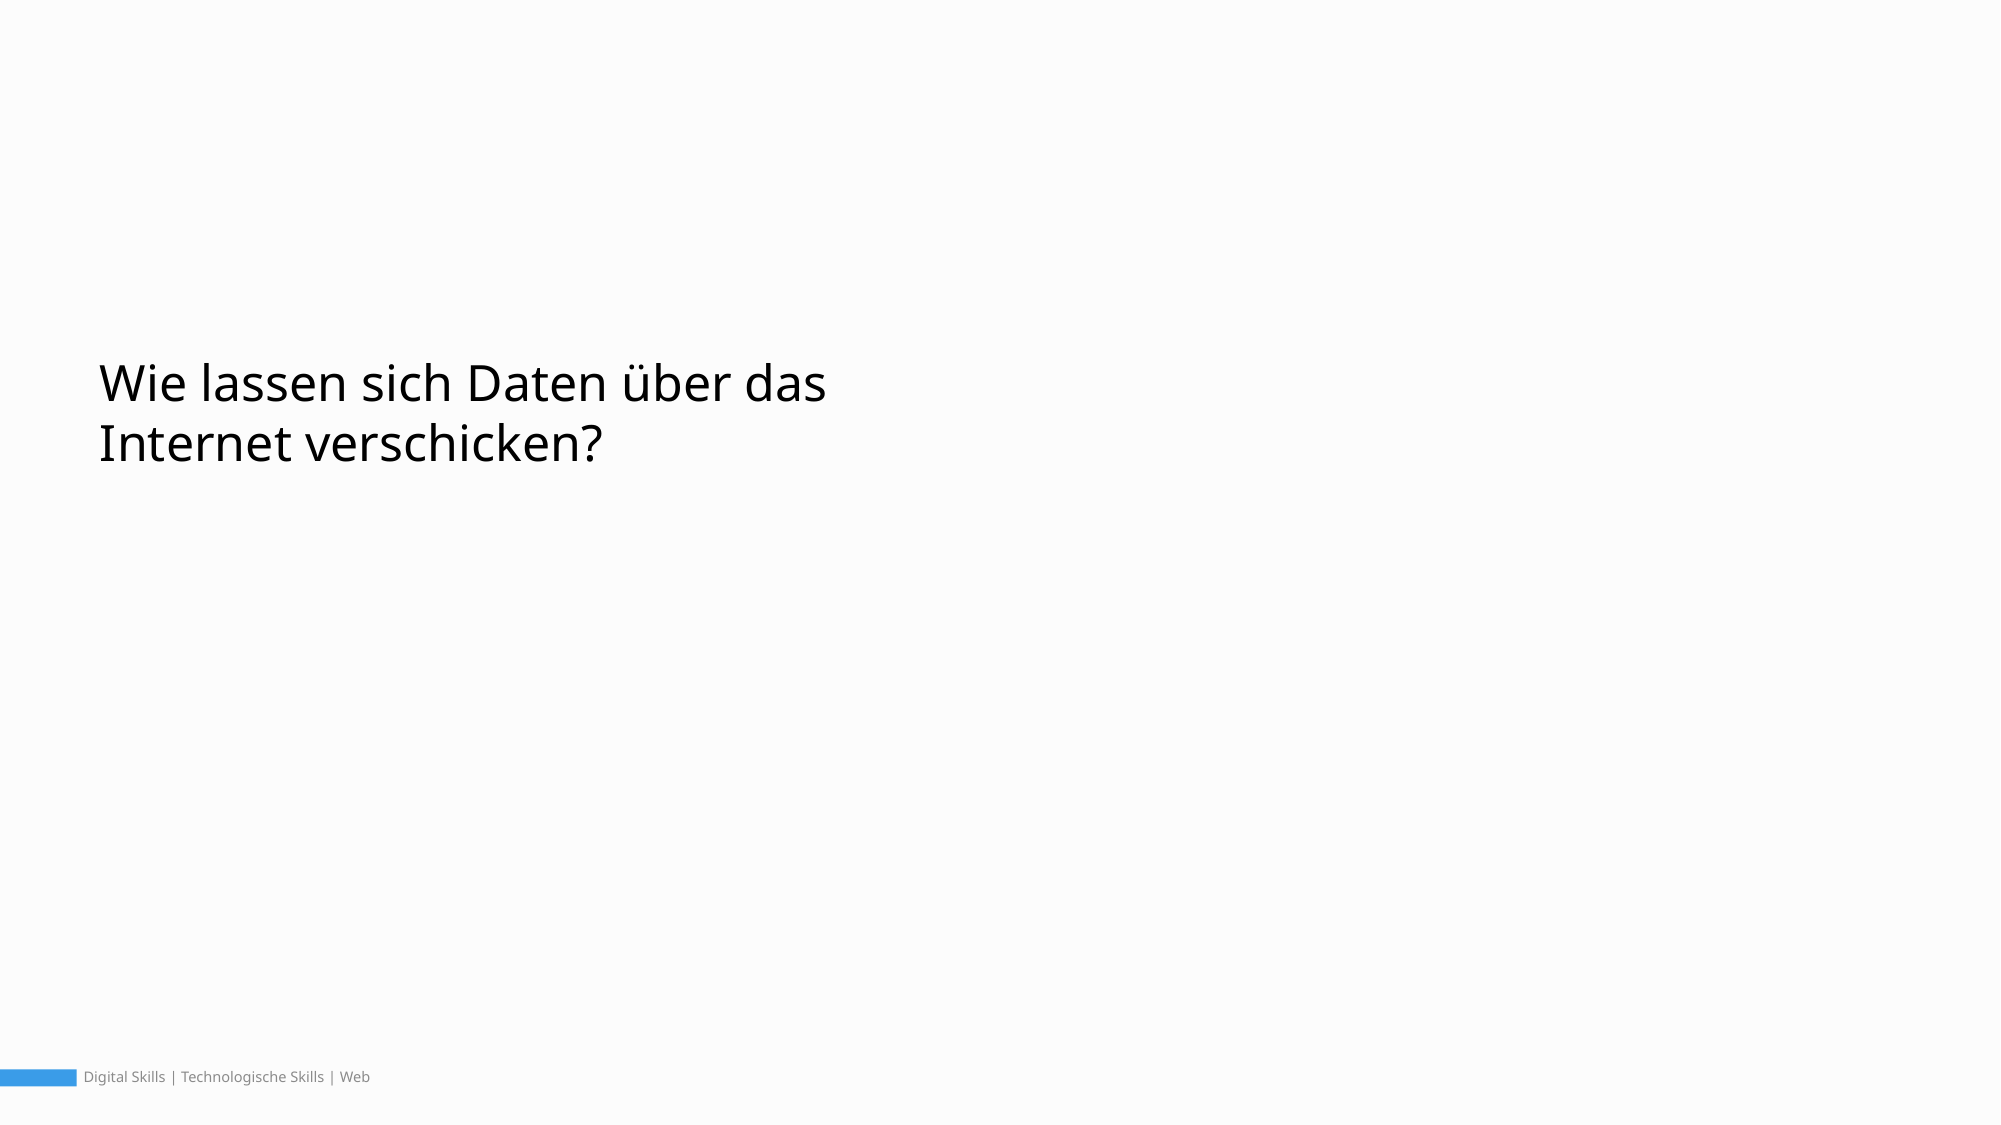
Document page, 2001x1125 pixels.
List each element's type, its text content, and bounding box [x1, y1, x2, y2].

list Wie lassen sich Daten über das Internet verschicken? [84, 182, 1000, 897]
